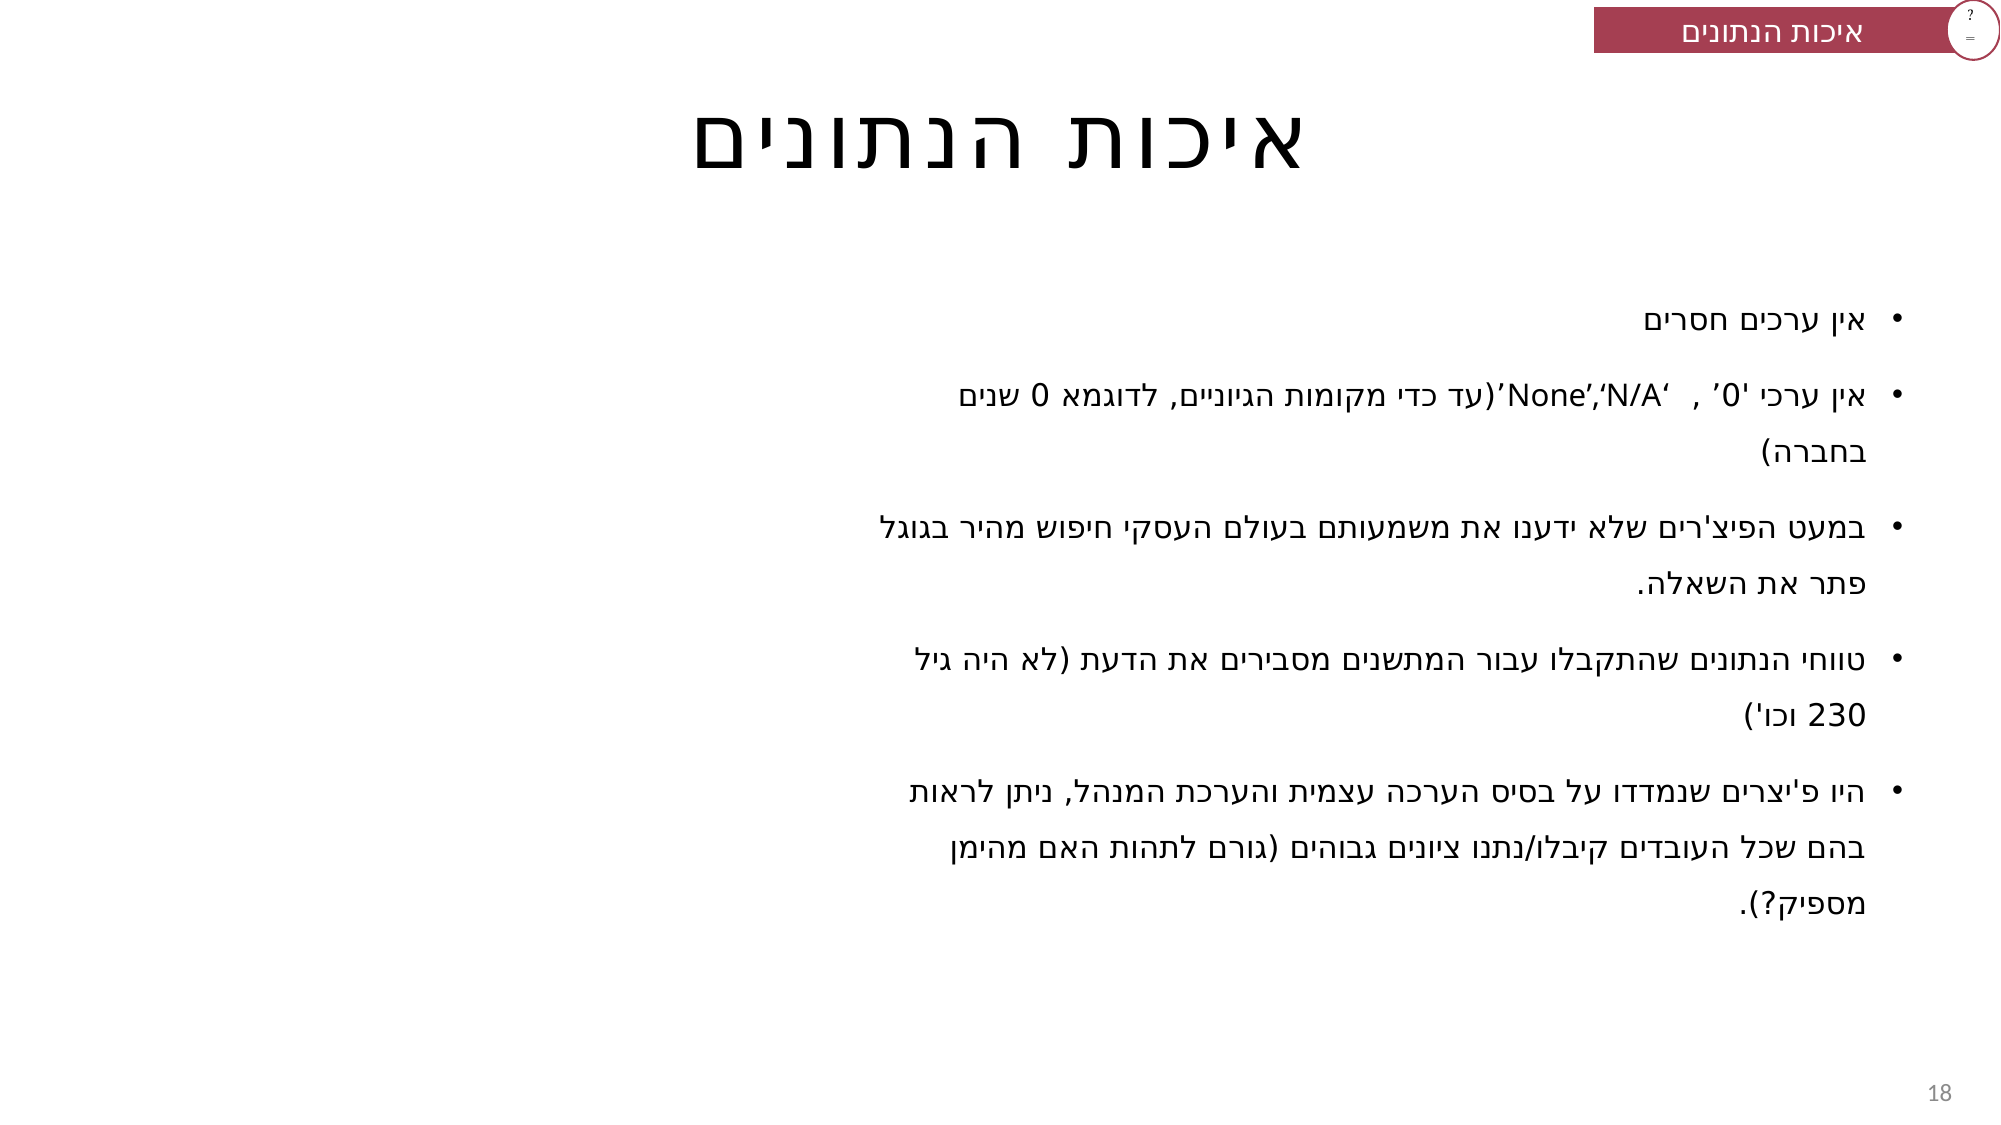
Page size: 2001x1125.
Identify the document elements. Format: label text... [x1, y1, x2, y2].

title איכות הנתונים [97, 64, 1903, 200]
text_box אין ערכים חסרים אין ערכי '0’ , ‘None’,‘N/A’(עד כדי מקומות הגיוניים, לדוגמא 0 שנים בחברה) במעט הפיצ'רים שלא ידענו את משמעותם בעולם העסקי חיפוש מהיר בגוגל פתר את השאלה. טווחי הנתונים שהתקבלו עבור המתשנים מסבירים את הדעת (לא היה גיל 230 וכו') היו פ'יצרים שנמדדו על בסיס הערכה עצמית והערכת המנהל, ניתן לראות בהם שכל העובדים קיבלו/נתנו ציונים גבוהים (גורם לתהות האם מהימן מספיק?). [856, 273, 1918, 930]
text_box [1592, 0, 2000, 60]
slide_number 18 [1894, 1061, 1968, 1121]
